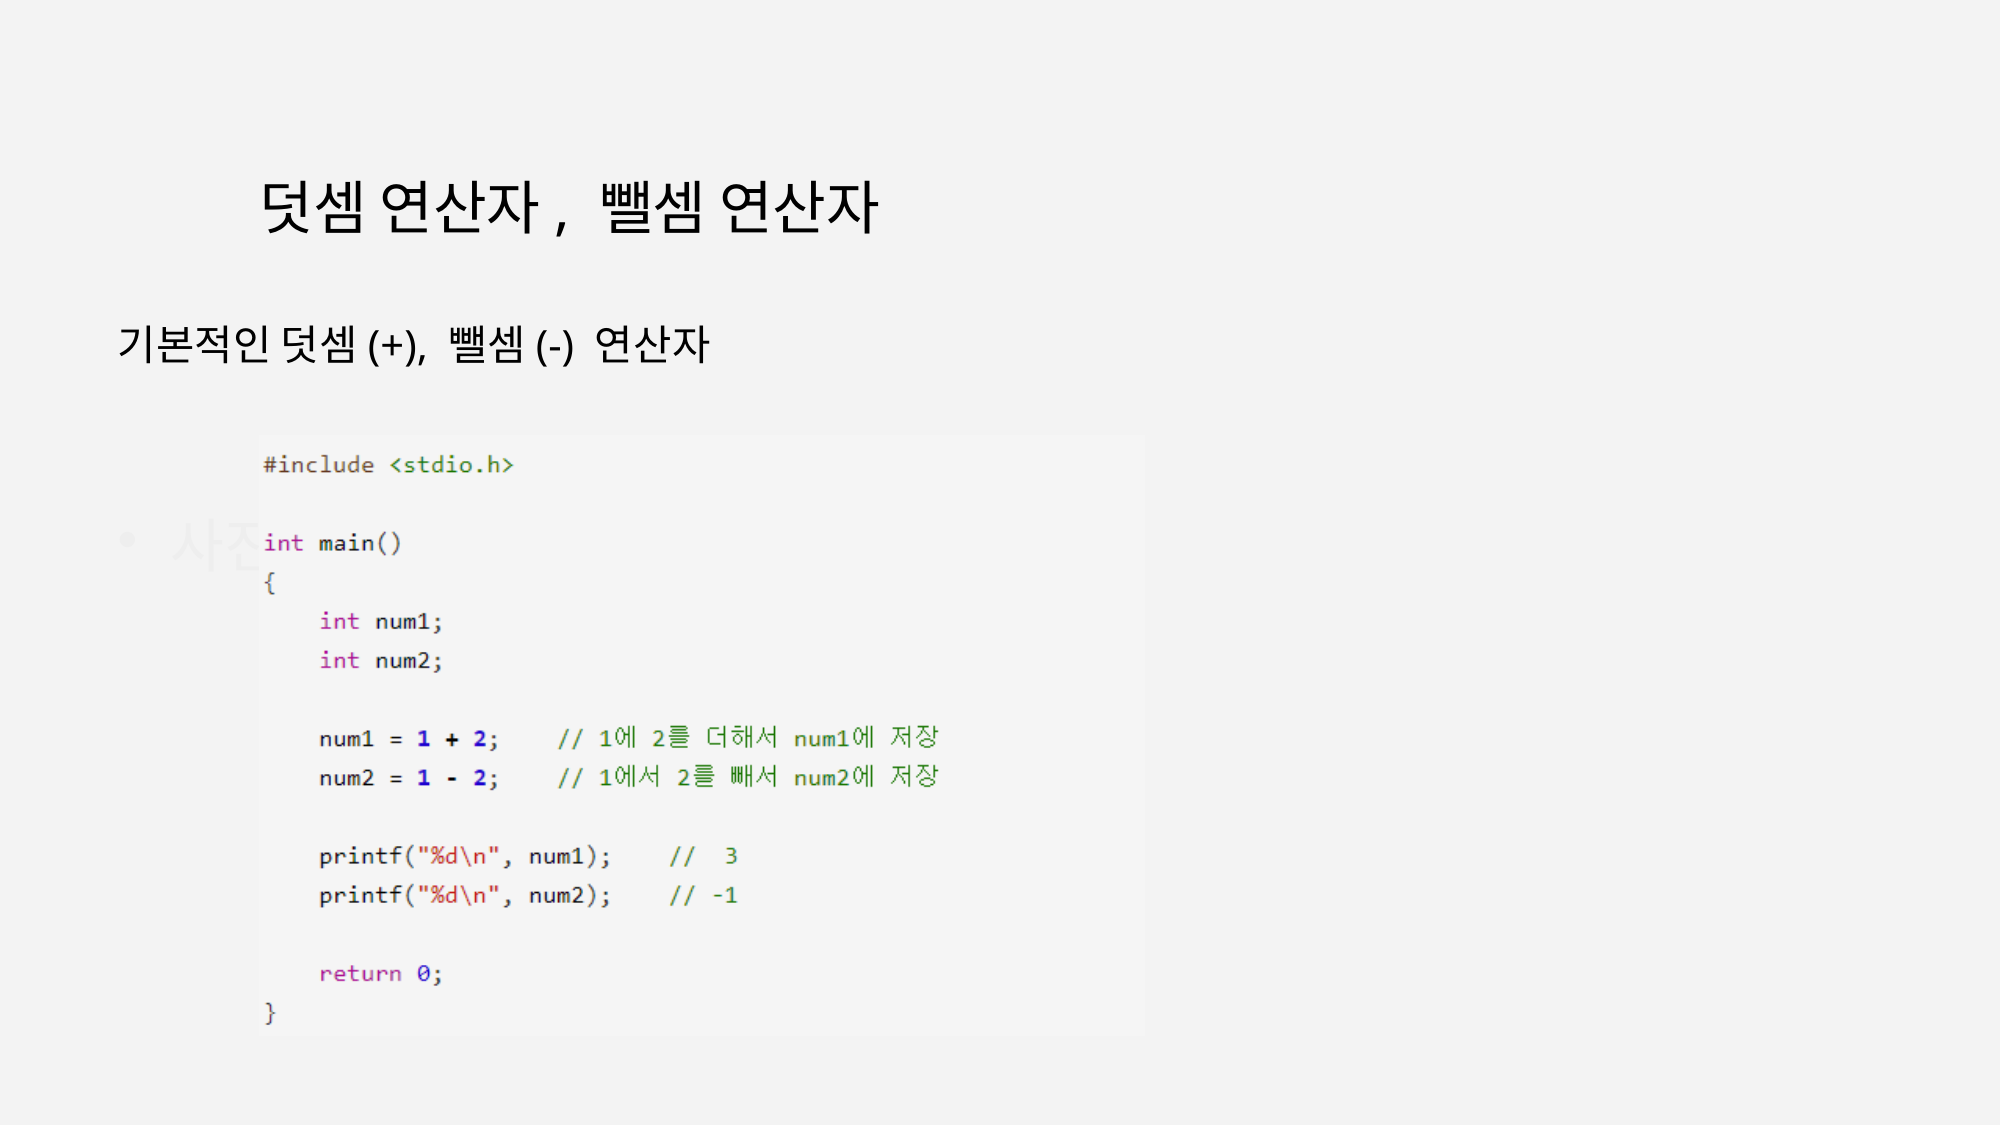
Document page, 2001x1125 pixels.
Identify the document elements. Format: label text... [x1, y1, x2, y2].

text_box 기본적인 덧셈(+), 뺄셈(-) 연산자 사진1 [99, 318, 1900, 972]
text_box 덧셈 연산자, 뺄셈 연산자 [259, 128, 1607, 284]
picture [259, 435, 1145, 1036]
